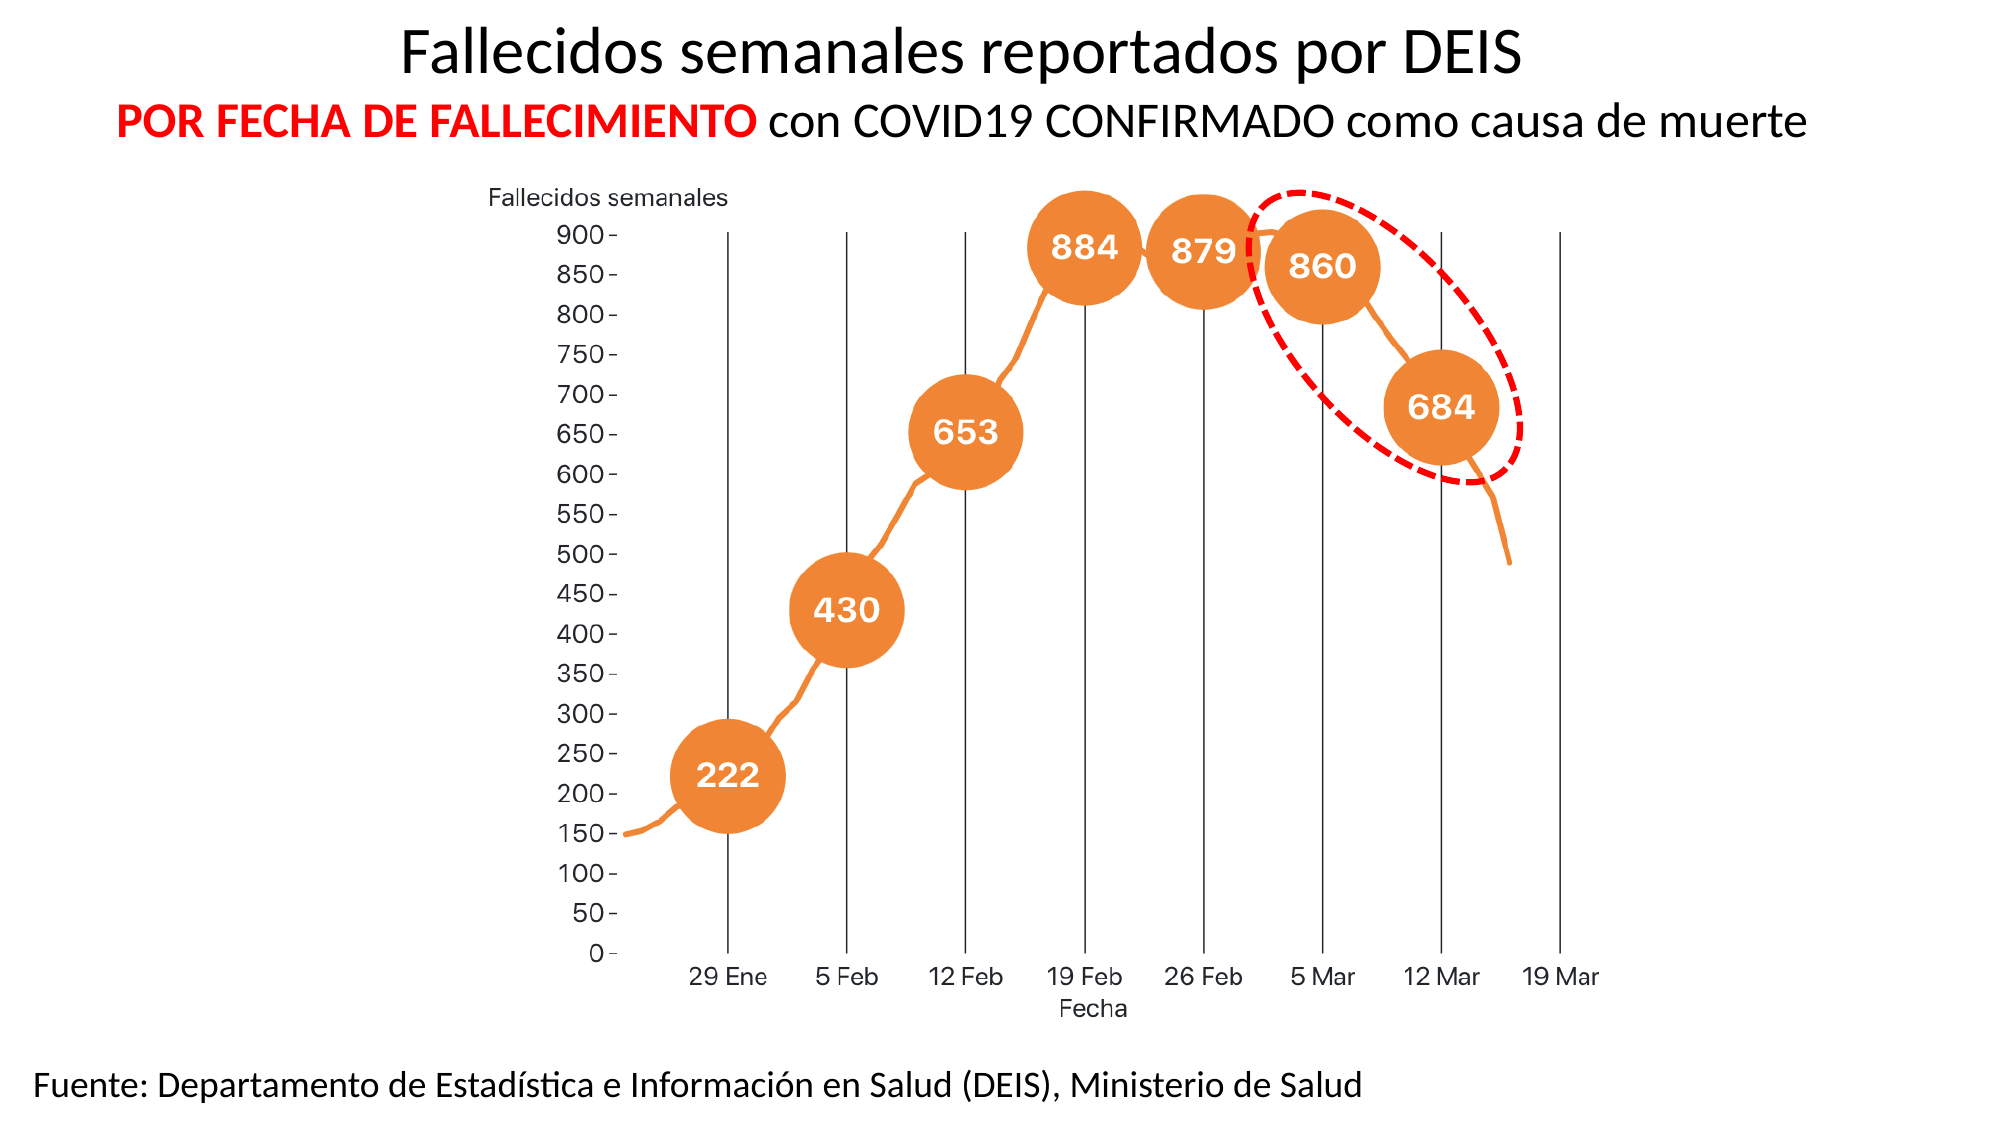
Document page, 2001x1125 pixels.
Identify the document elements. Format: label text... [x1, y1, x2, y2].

text_box Fallecidos semanales reportados por DEIS POR FECHA DE FALLECIMIENTO con COVID19 CONFIRMADO como causa de muerte [101, 0, 1824, 155]
text_box Fuente: Departamento de Estadística e Información en Salud (DEIS), Ministerio de Salud [18, 1052, 1380, 1113]
picture [468, 169, 1631, 1029]
